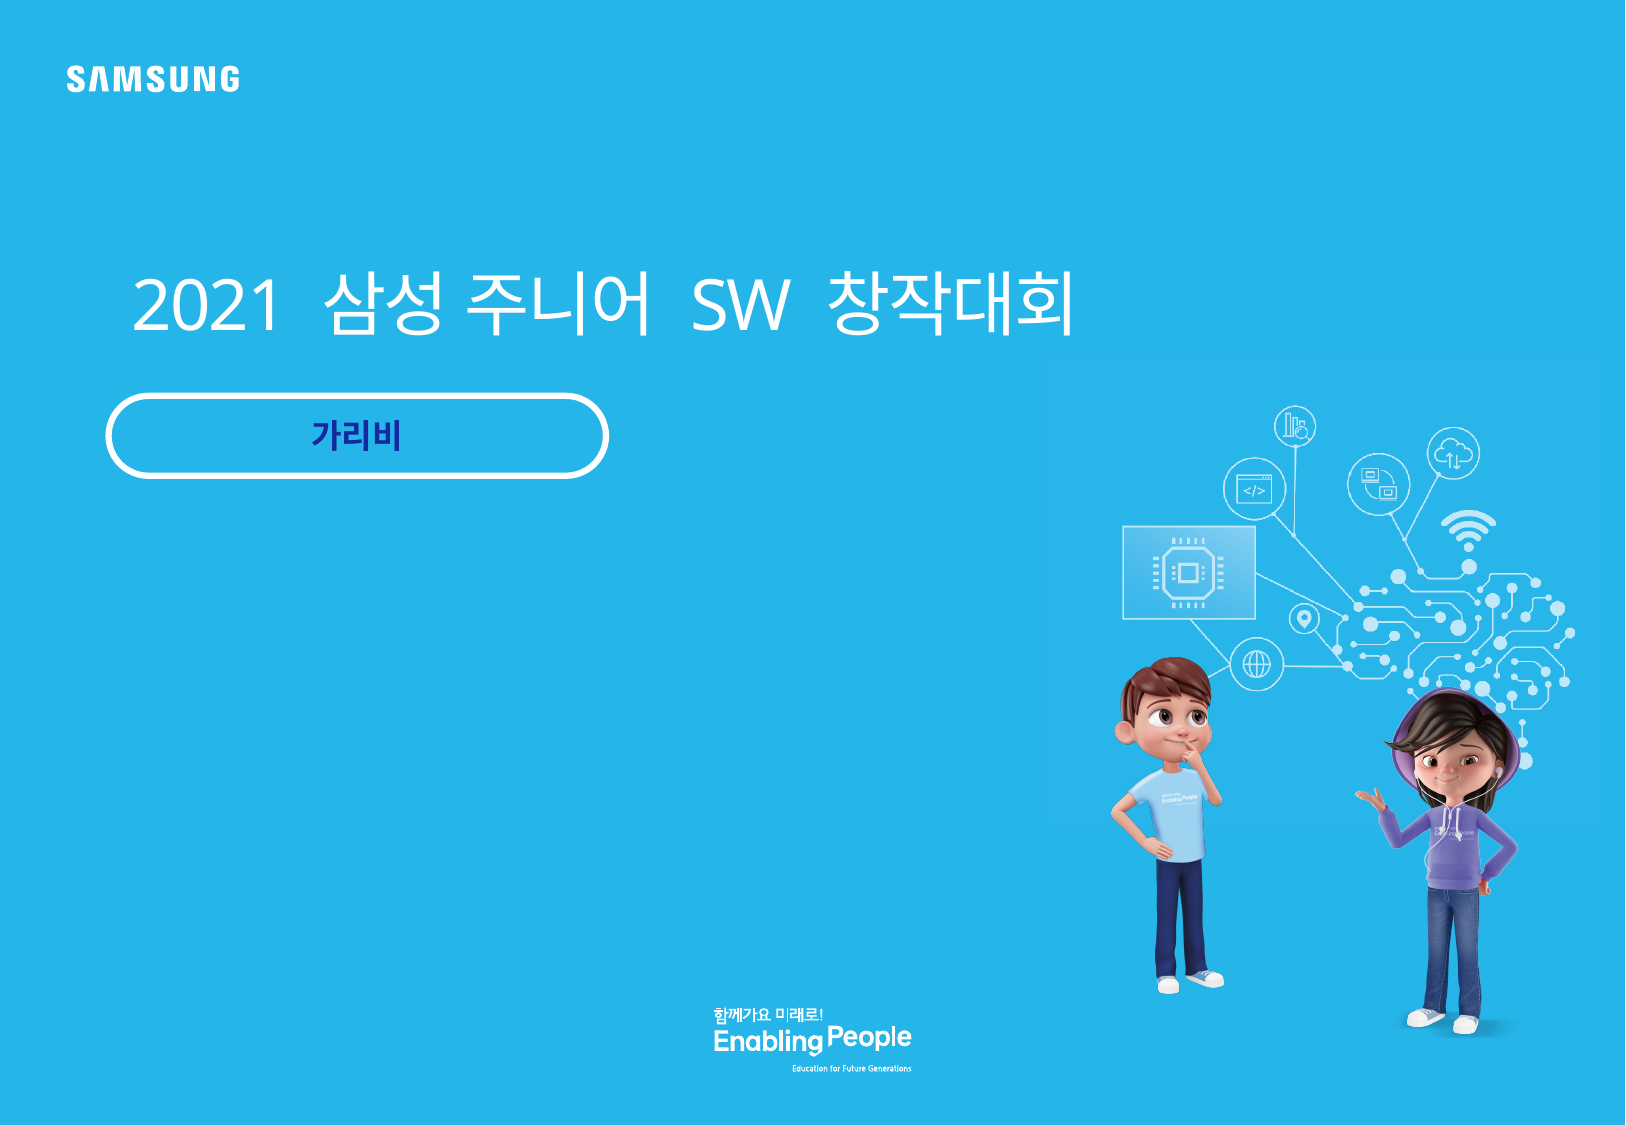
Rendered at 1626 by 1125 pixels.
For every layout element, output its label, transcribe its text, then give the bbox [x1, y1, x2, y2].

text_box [1044, 354, 1607, 1049]
text_box 가리비 [169, 407, 546, 463]
picture [713, 1007, 912, 1072]
text_box [107, 394, 607, 477]
picture [66, 65, 239, 93]
text_box 2021 삼성 주니어 SW 창작대회 [117, 252, 1095, 352]
